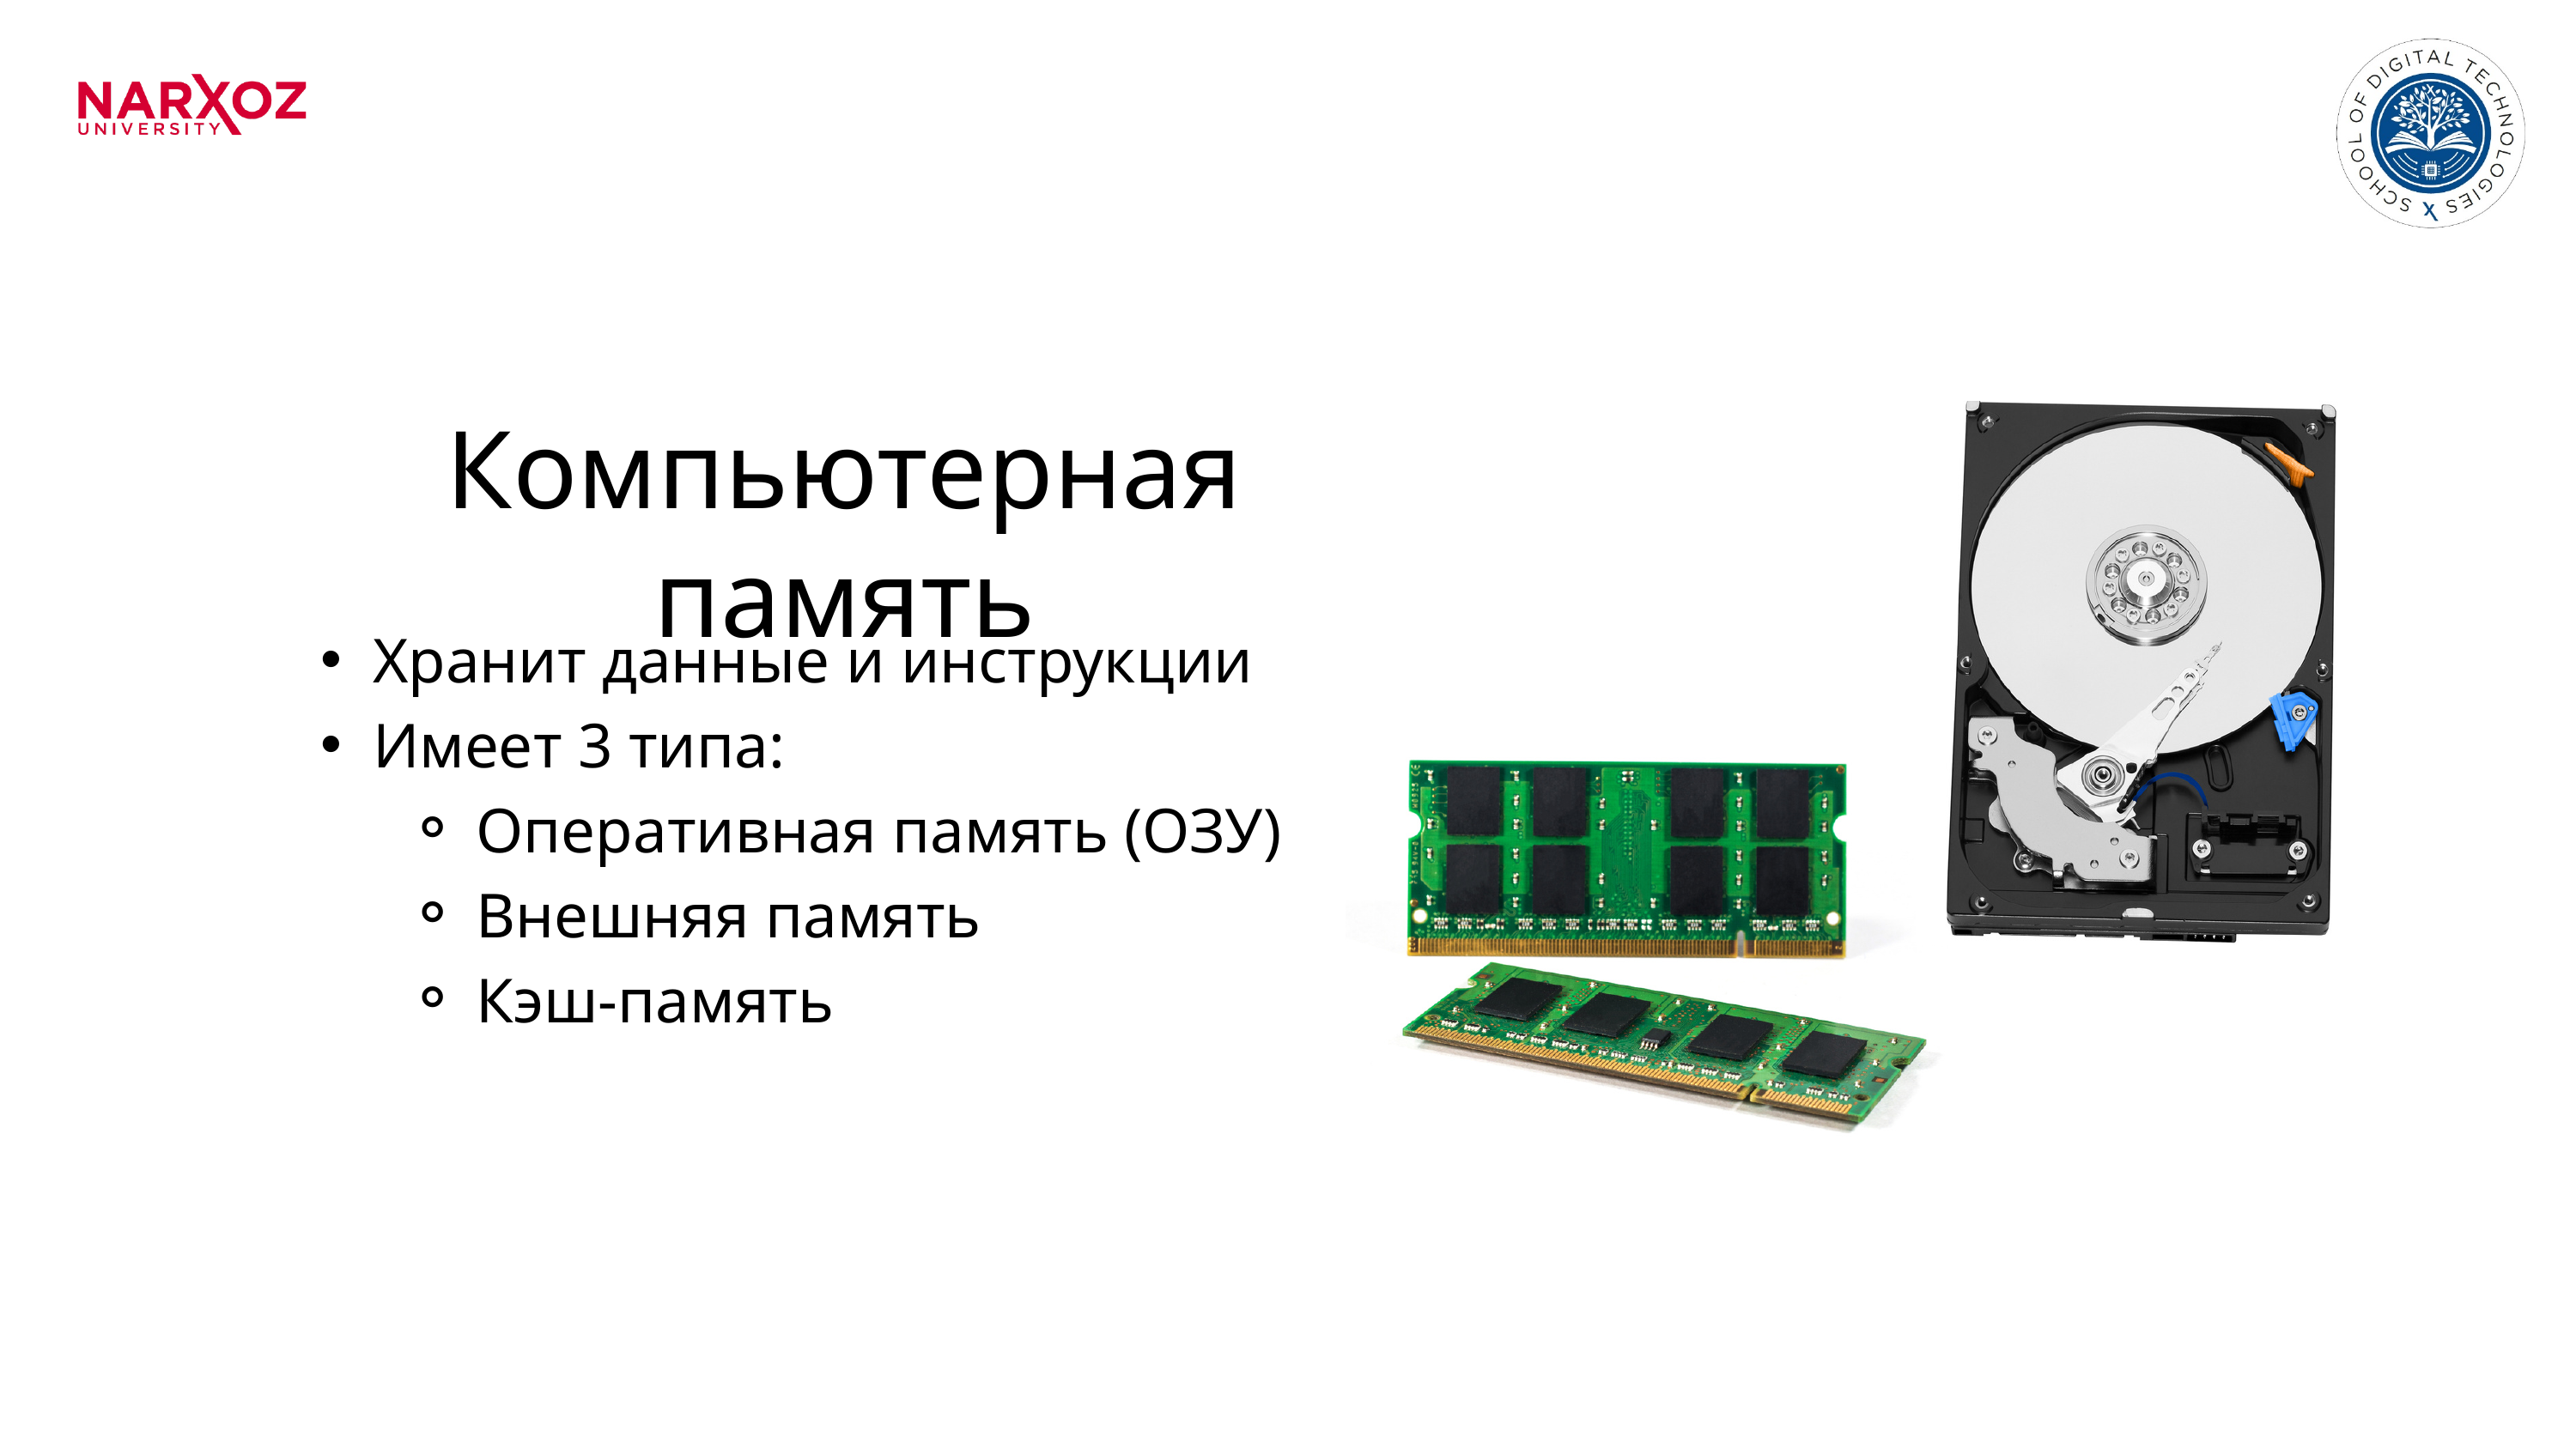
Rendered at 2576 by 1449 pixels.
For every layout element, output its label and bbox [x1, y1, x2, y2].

text_box [1346, 729, 1950, 1160]
text_box [269, 414, 1421, 1034]
picture [2335, 38, 2527, 229]
picture [41, 37, 343, 173]
text_box [1916, 401, 2368, 945]
